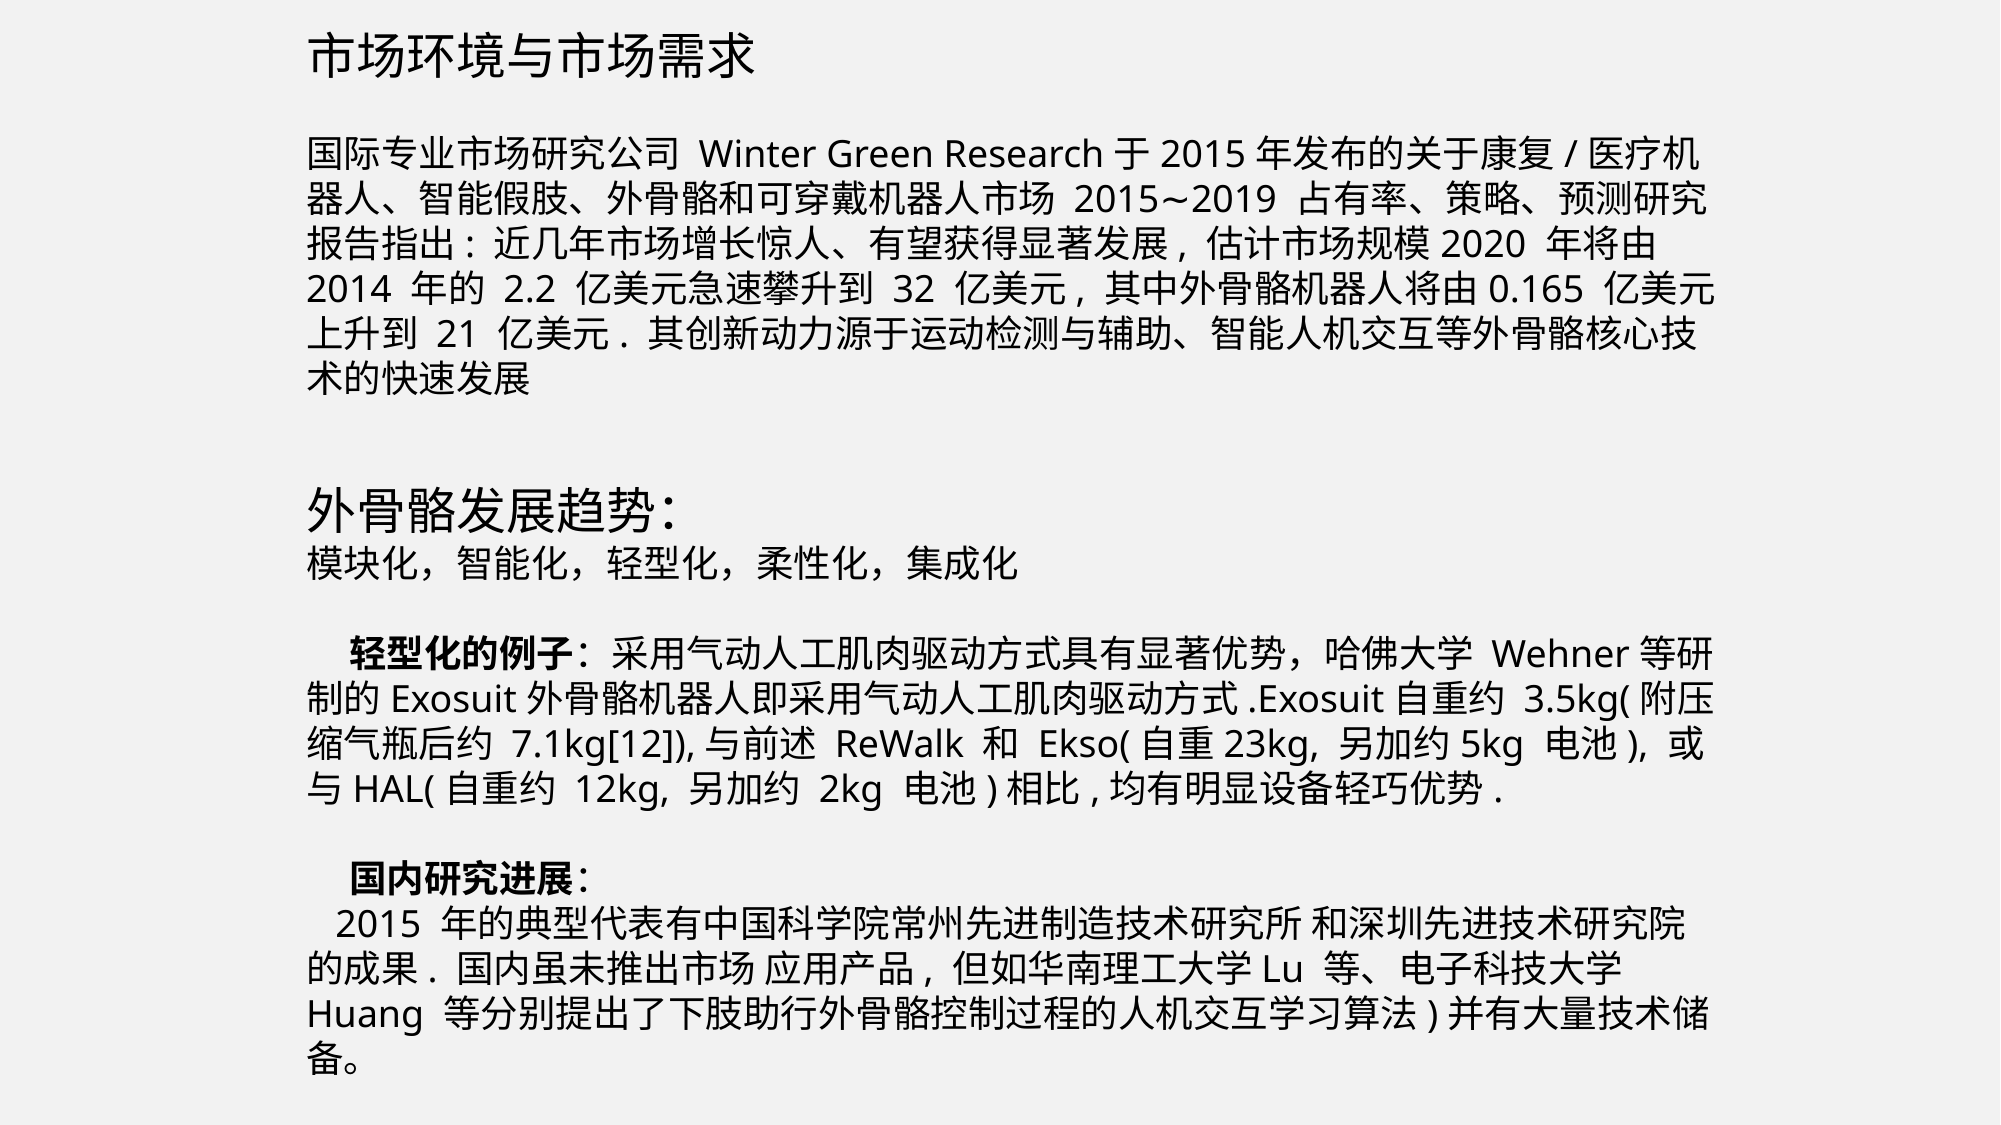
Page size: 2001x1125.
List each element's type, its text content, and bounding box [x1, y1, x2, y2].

text_box 市场环境与市场需求 国际专业市场研究公司 Winter Green Research于2015年发布的关于康复/医疗机器人、智能假肢、外骨骼和可穿戴机器人市场 2015∼2019 占有率、策略、预测研究报告指出: 近几年市场增长惊人、有望获得显著发展, 估计市场规模2020 年将由 2014 年的 2.2 亿美元急速攀升到 32 亿美元, 其中外骨骼机器人将由0.165 亿美元上升到 21 亿美元. 其创新动力源于运动检测与辅助、智能人机交互等外骨骼核心技术的快速发展 外骨骼发展趋势： 模块化，智能化，轻型化，柔性化，集成化 轻型化的例子：采用气动人工肌肉驱动方式具有显著优势，哈佛大学 Wehner等研制的Exosuit外骨骼机器人即采用气动人工肌肉驱动方式.Exosuit自重约 3.5kg(附压缩气瓶后约 7.1kg[12]),与前述 ReWalk 和 Ekso(自重23kg, 另加约5kg 电池), 或与HAL(自重约 12kg, 另加约 2kg 电池)相比,均有明显设备轻巧优势. 国内研究进展： 2015 年的典型代表有中国科学院常州先进制造技术研究所 和深圳先进技术研究院 的成果. 国内虽未推出市场 应用产品, 但如华南理工大学Lu 等、电子科技大学Huang 等分别提出了下肢助行外骨骼控制过程的人机交互学习算法)并有大量技术储备。 明东等, 基于人机信息交互的助行外骨骼机器人技术进展. 自动化学报, 2017(07): 第1089-1100页. [291, 17, 1734, 1125]
